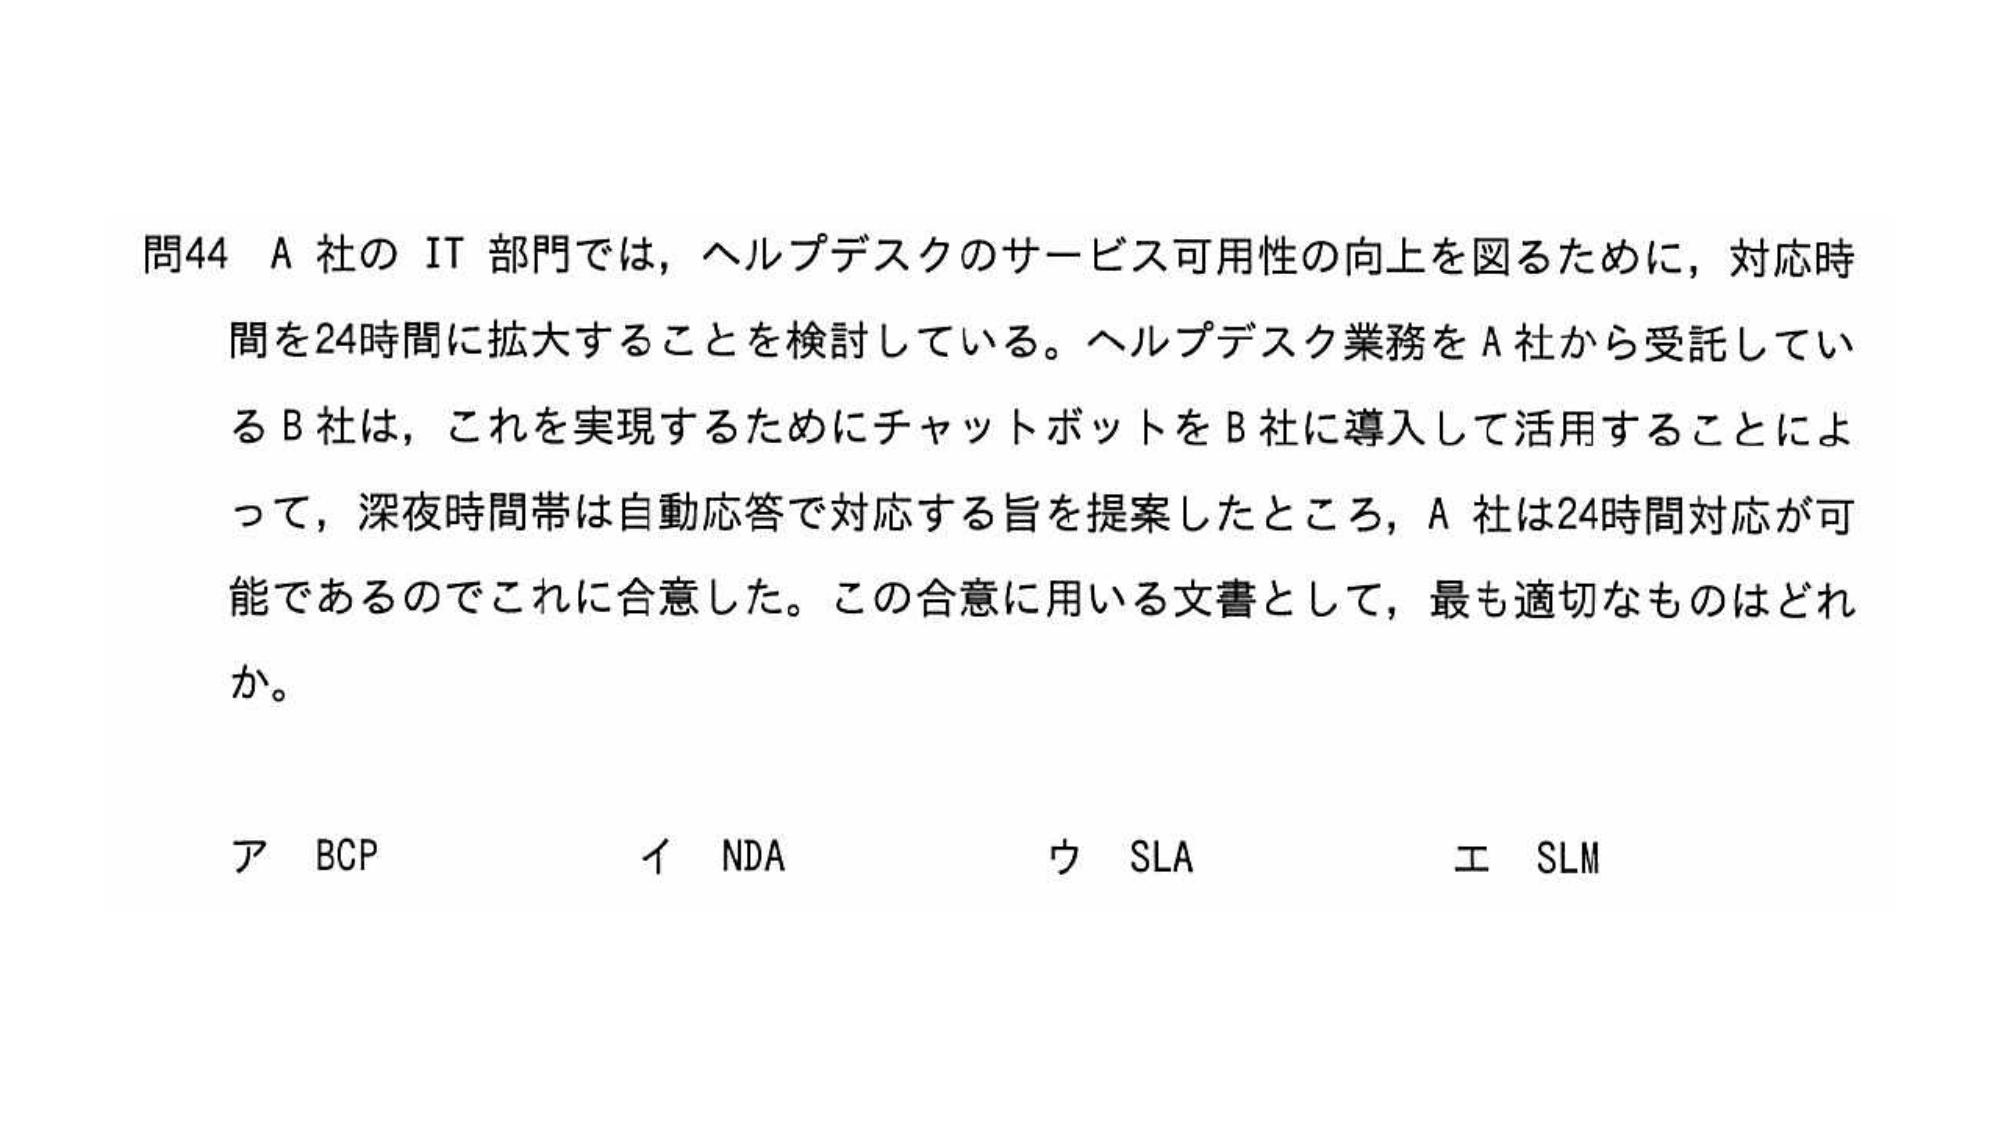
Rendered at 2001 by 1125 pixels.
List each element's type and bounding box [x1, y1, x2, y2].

picture [105, 213, 1895, 911]
